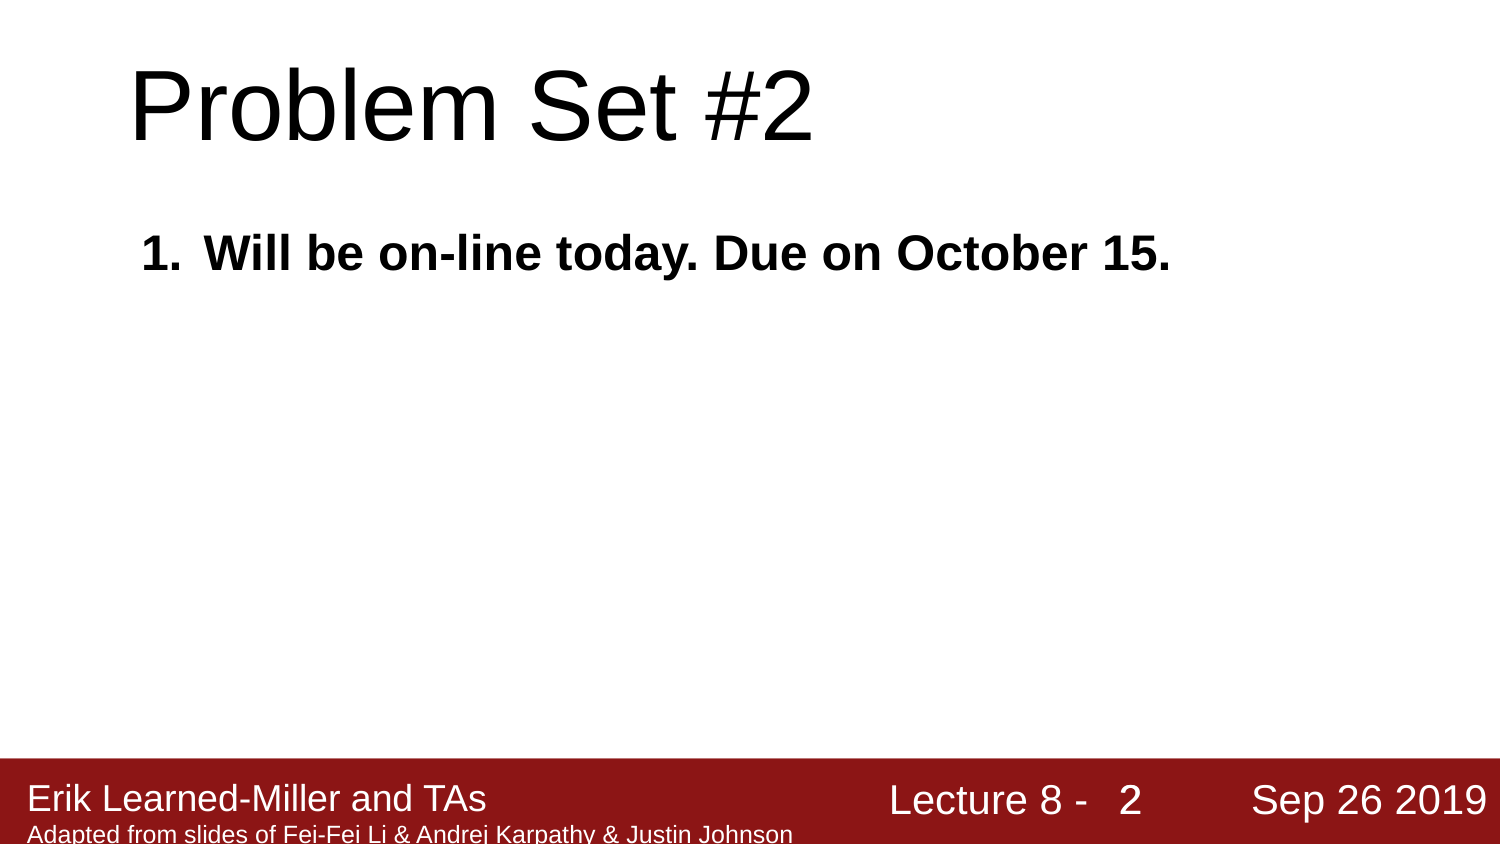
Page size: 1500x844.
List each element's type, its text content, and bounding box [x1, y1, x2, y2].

slide_number ‹#› [1066, 765, 1104, 831]
slide_number ‹#› [1104, 765, 1230, 831]
text_box Problem Set #2 Will be on-line today. Due on October 15. [113, 25, 1364, 697]
